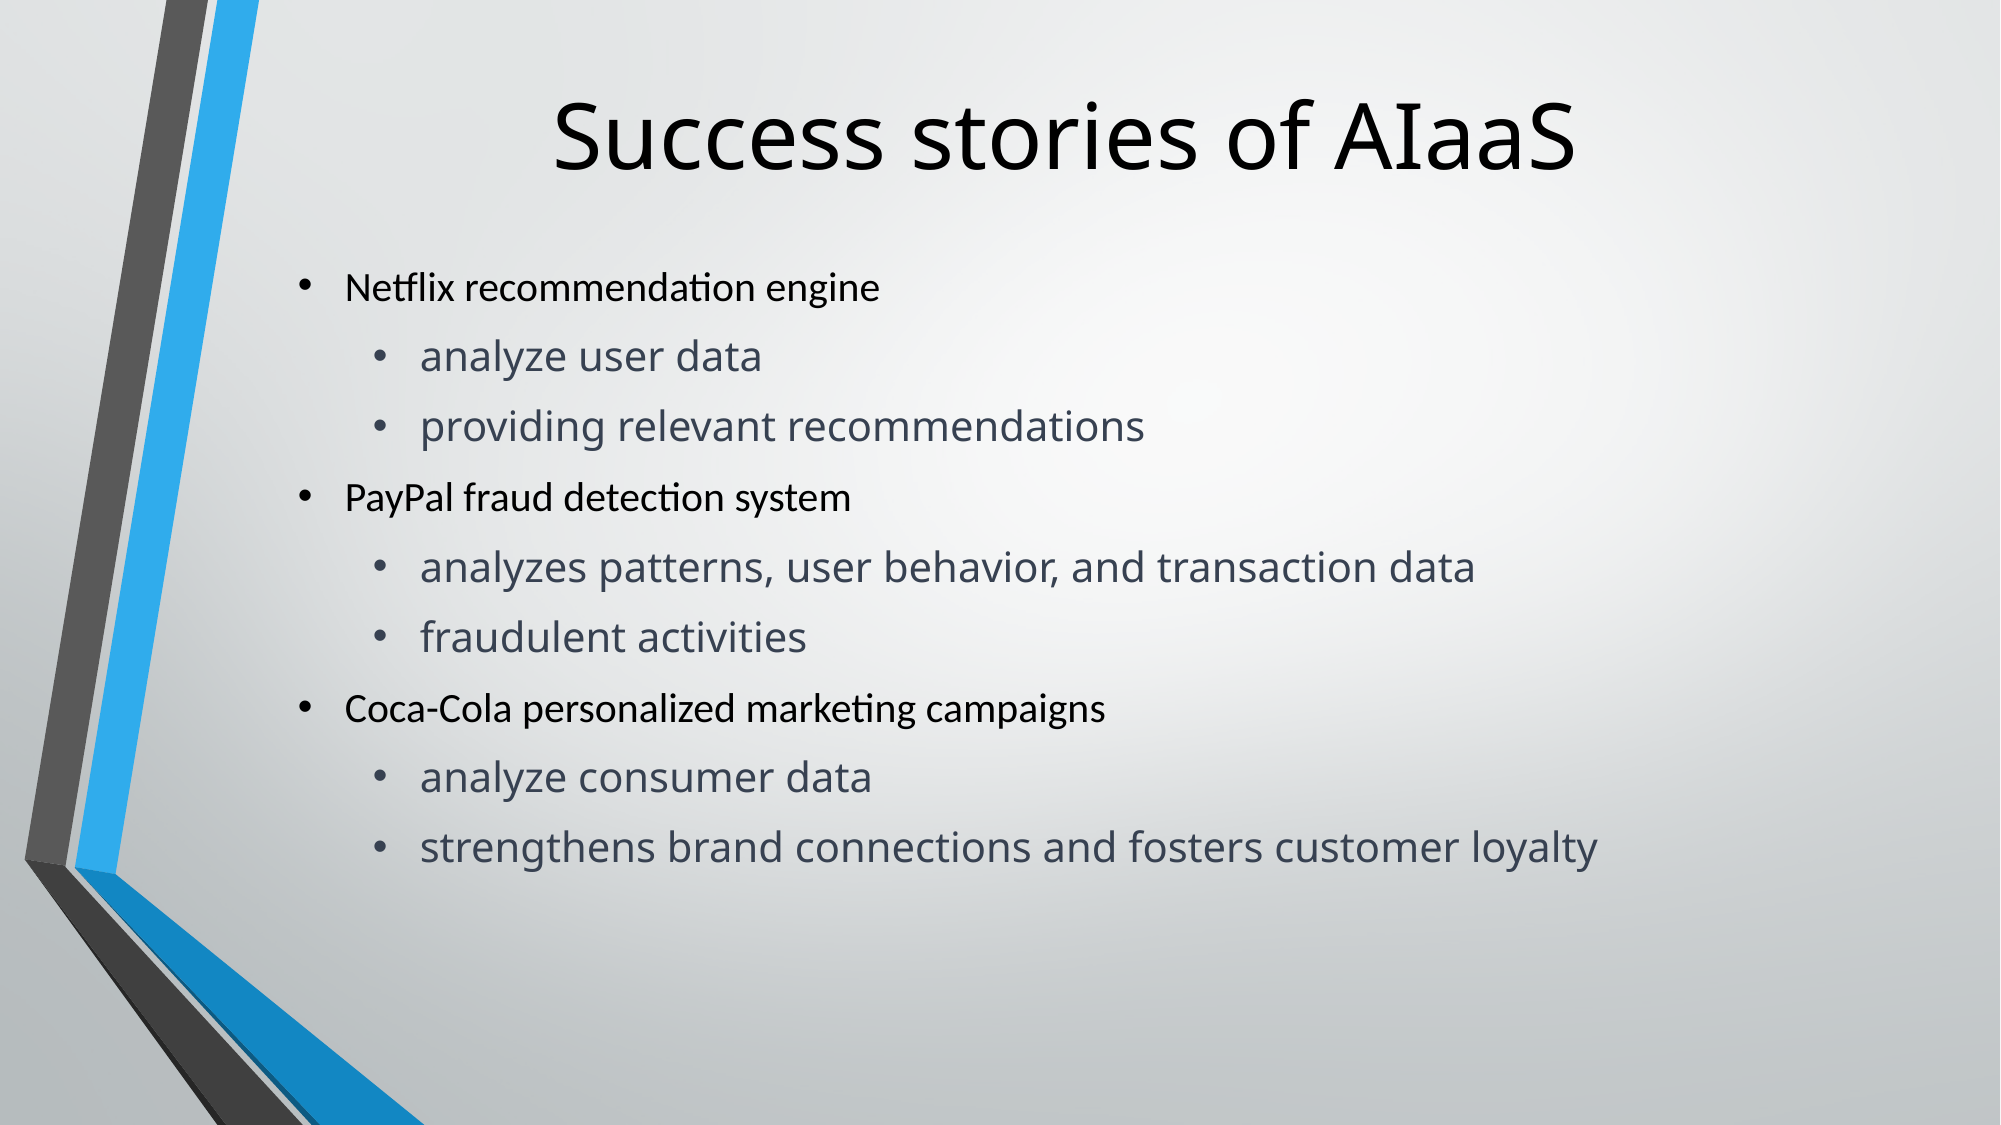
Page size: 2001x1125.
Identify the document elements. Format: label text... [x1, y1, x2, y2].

title Success stories of AIaaS [243, 30, 1887, 235]
text_box Netflix recommendation engine analyze user data providing relevant recommendations PayPal fraud detection system analyzes patterns, user behavior, and transaction data fraudulent activities Coca-Cola personalized marketing campaigns analyze consumer data strengthens brand connections and fosters customer loyalty [283, 248, 1848, 949]
